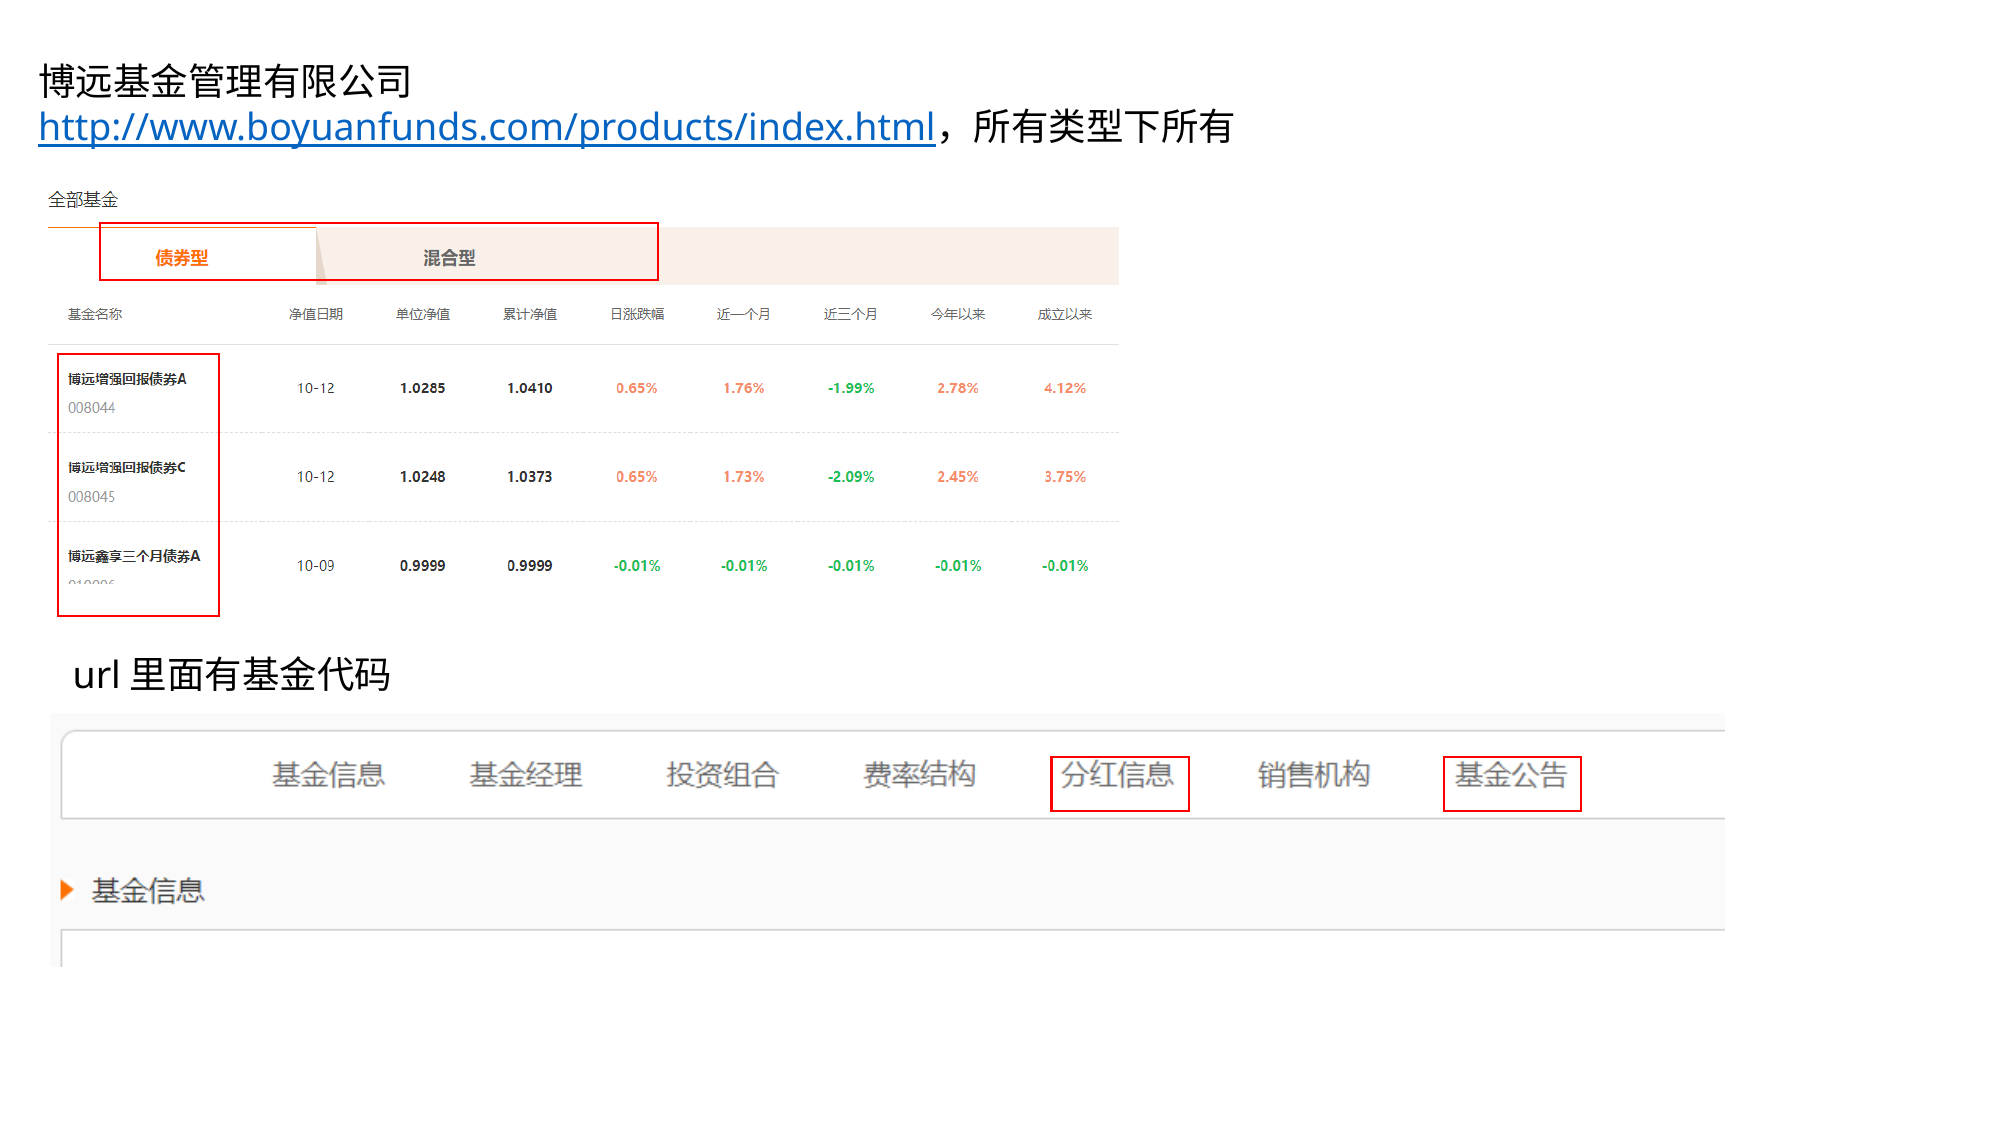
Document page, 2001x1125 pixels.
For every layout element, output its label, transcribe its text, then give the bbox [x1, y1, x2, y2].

text_box url里面有基金代码 [57, 643, 836, 704]
text_box 博远基金管理有限公司 http://www.boyuanfunds.com/products/index.html，所有类型下所有 [23, 50, 1500, 162]
picture [40, 188, 1122, 584]
picture [49, 713, 1725, 967]
text_box [57, 584, 220, 617]
